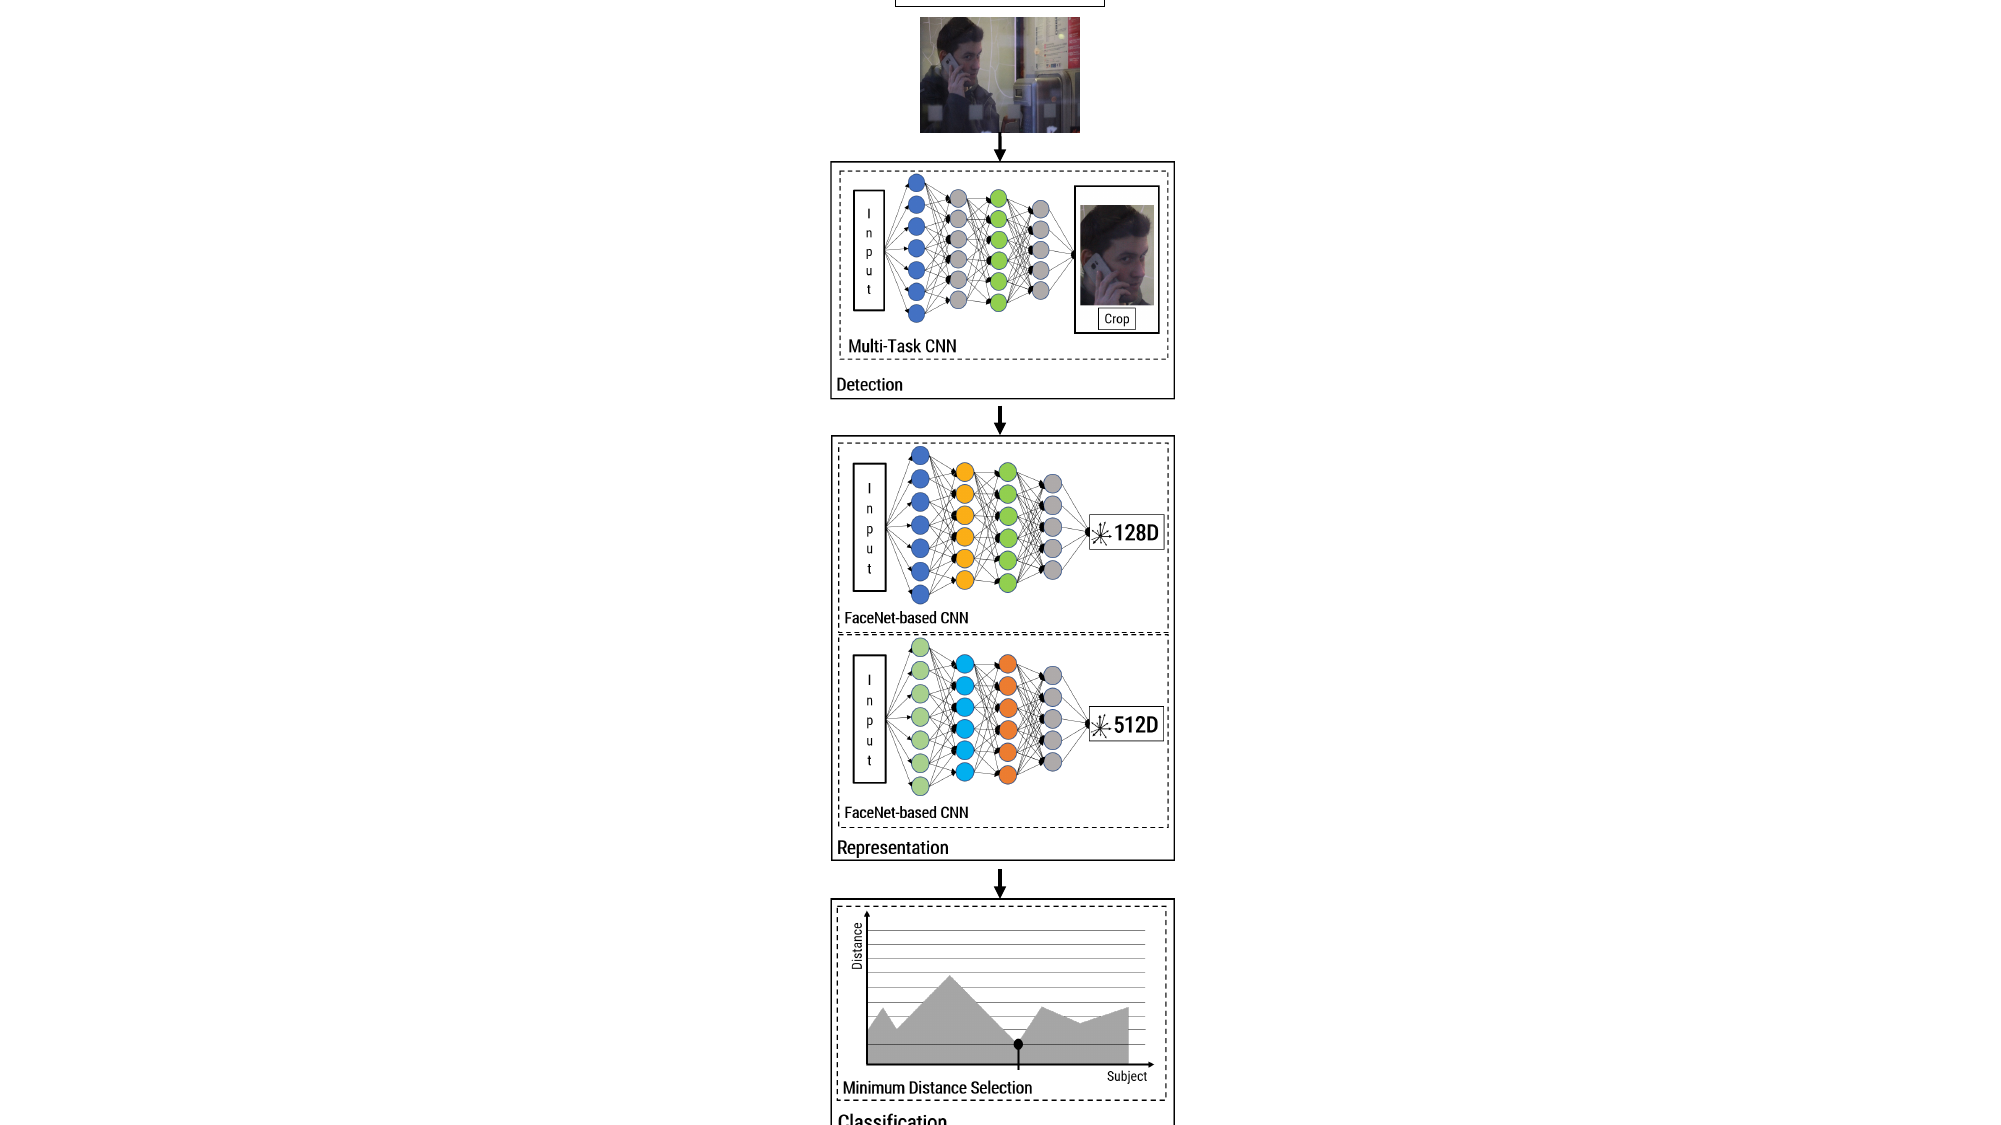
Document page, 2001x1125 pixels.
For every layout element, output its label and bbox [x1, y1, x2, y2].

text_box [825, 0, 1175, 1125]
